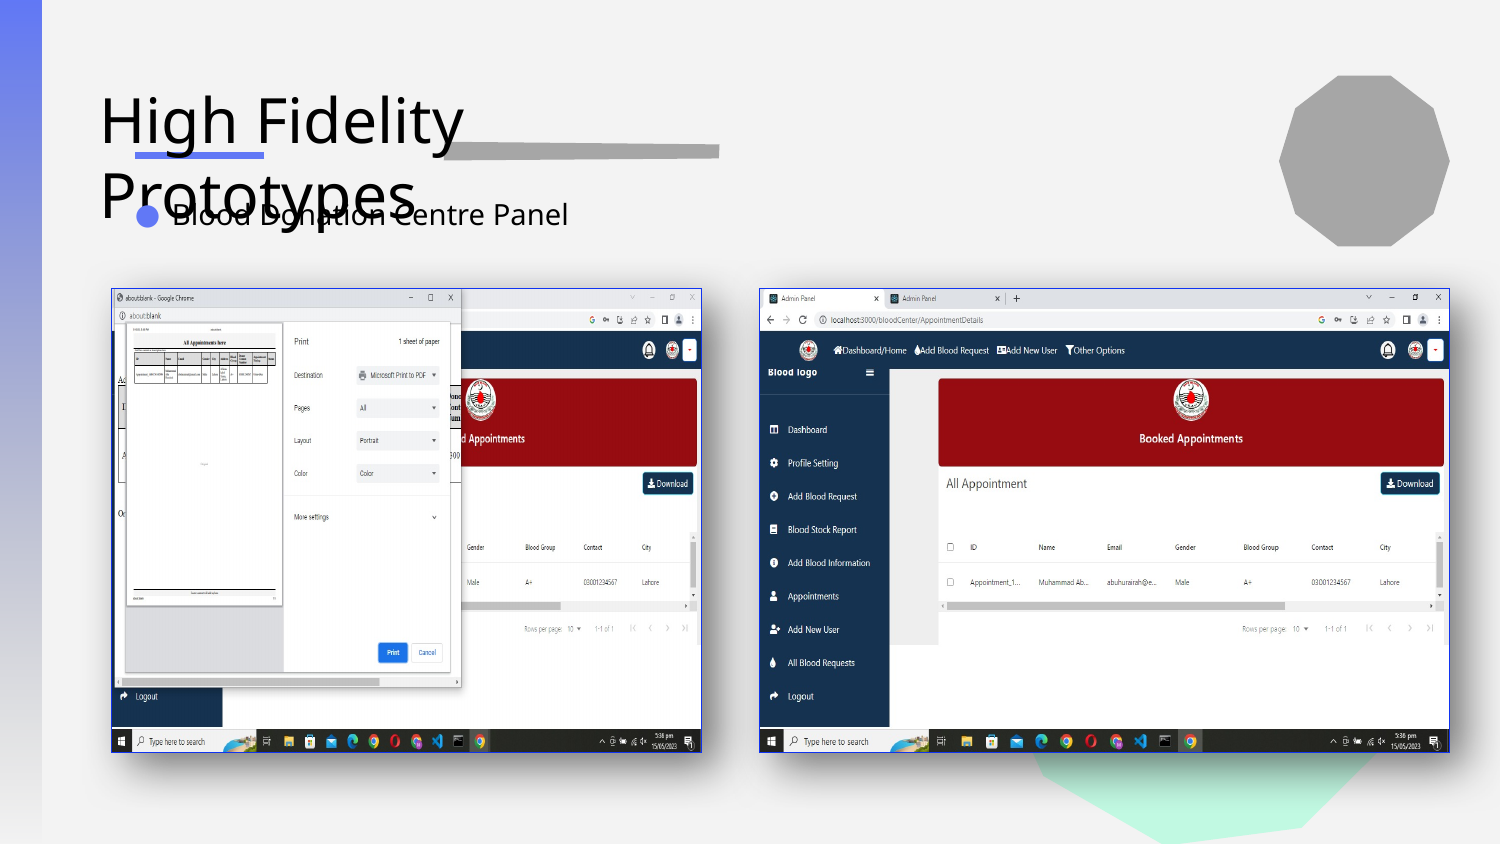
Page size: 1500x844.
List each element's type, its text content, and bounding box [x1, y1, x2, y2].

list Blood Donation Centre Panel [111, 181, 616, 257]
picture [111, 288, 703, 753]
text_box [1278, 75, 1450, 247]
picture [759, 288, 1450, 753]
title High Fidelity Prototypes [84, 66, 741, 161]
